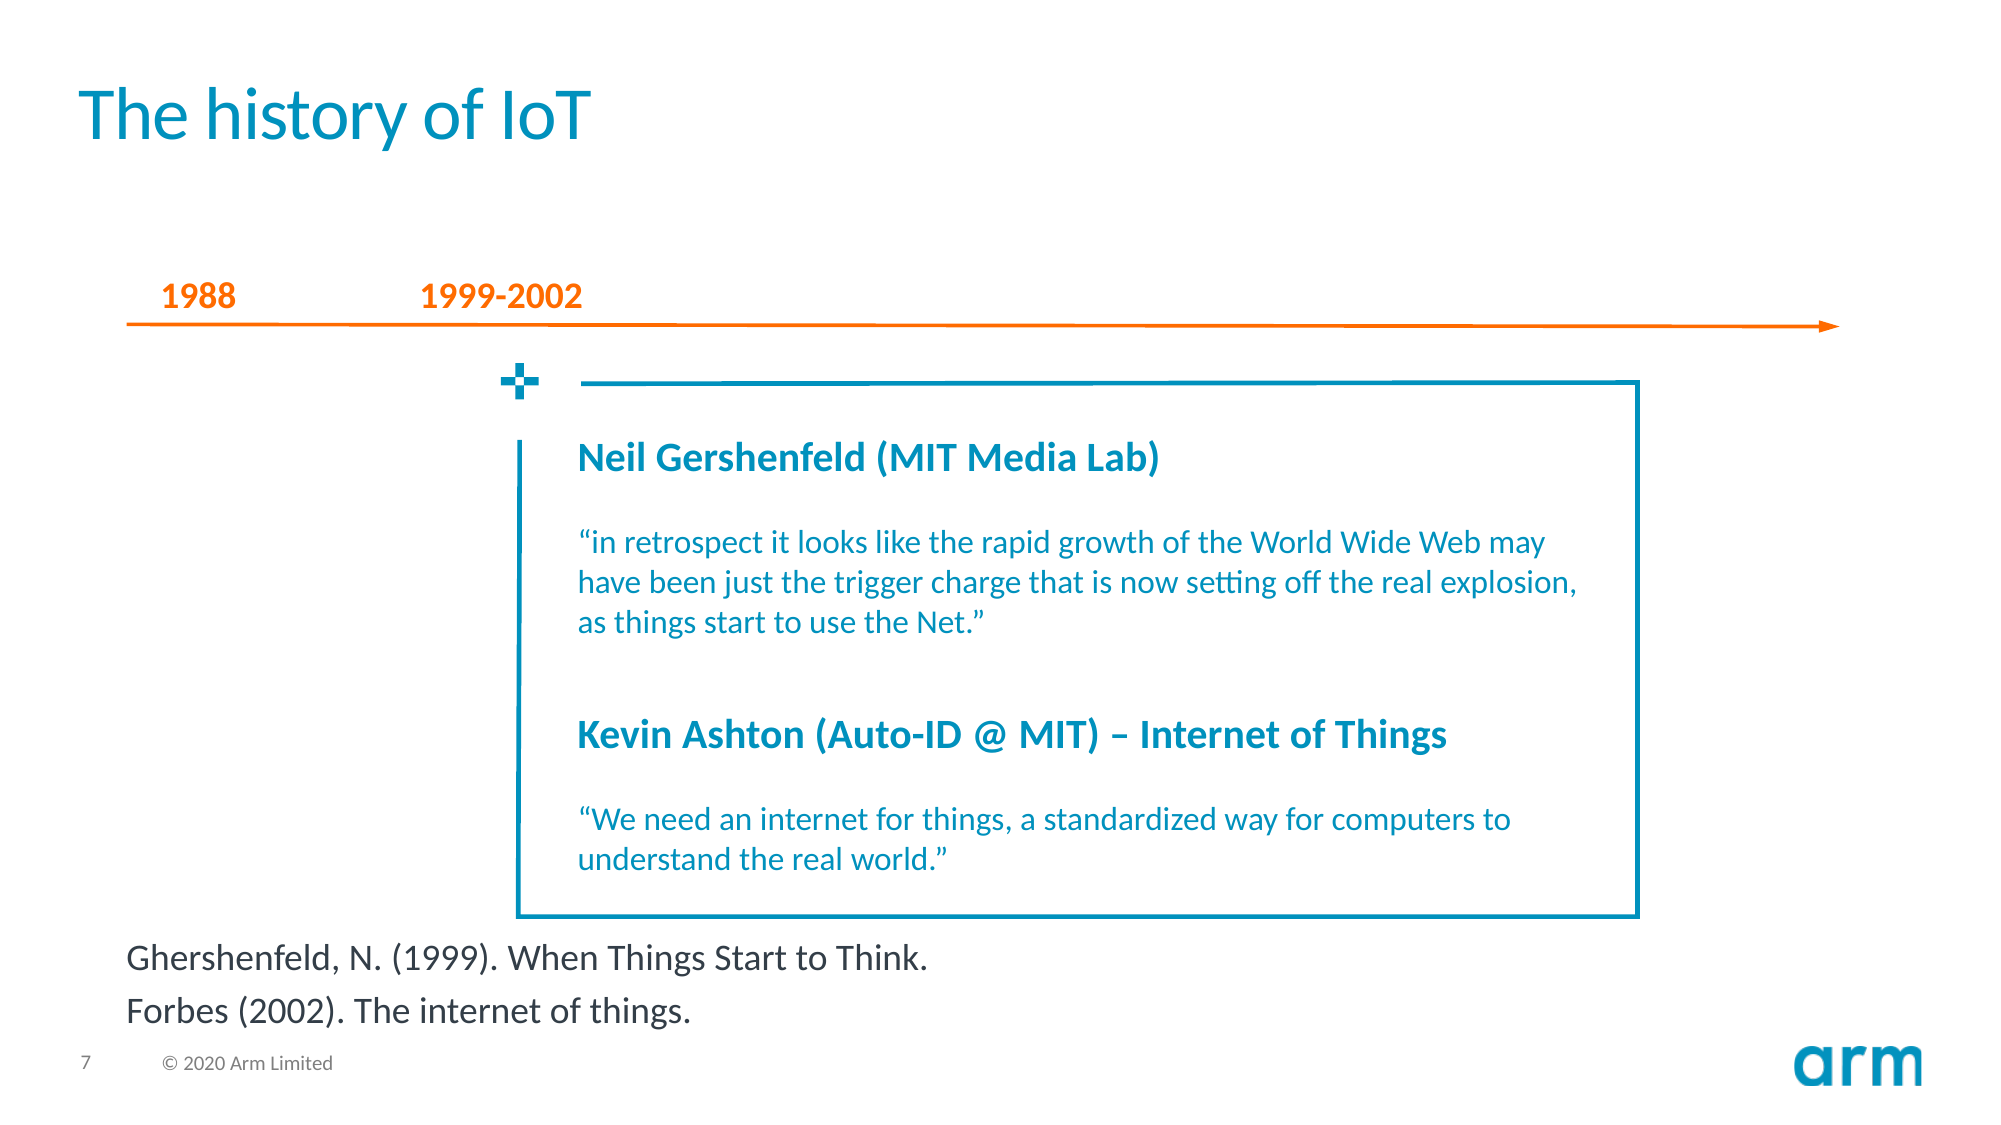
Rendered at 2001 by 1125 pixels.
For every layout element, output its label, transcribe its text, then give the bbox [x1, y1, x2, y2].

title The history of IoT [78, 78, 1922, 186]
text_box 1988 [140, 263, 257, 324]
text_box 1999-2002 [375, 263, 628, 324]
text_box Ghershenfeld, N. (1999). When Things Start to Think. Forbes (2002). The internet of things. [126, 938, 1240, 1085]
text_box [500, 363, 1638, 917]
